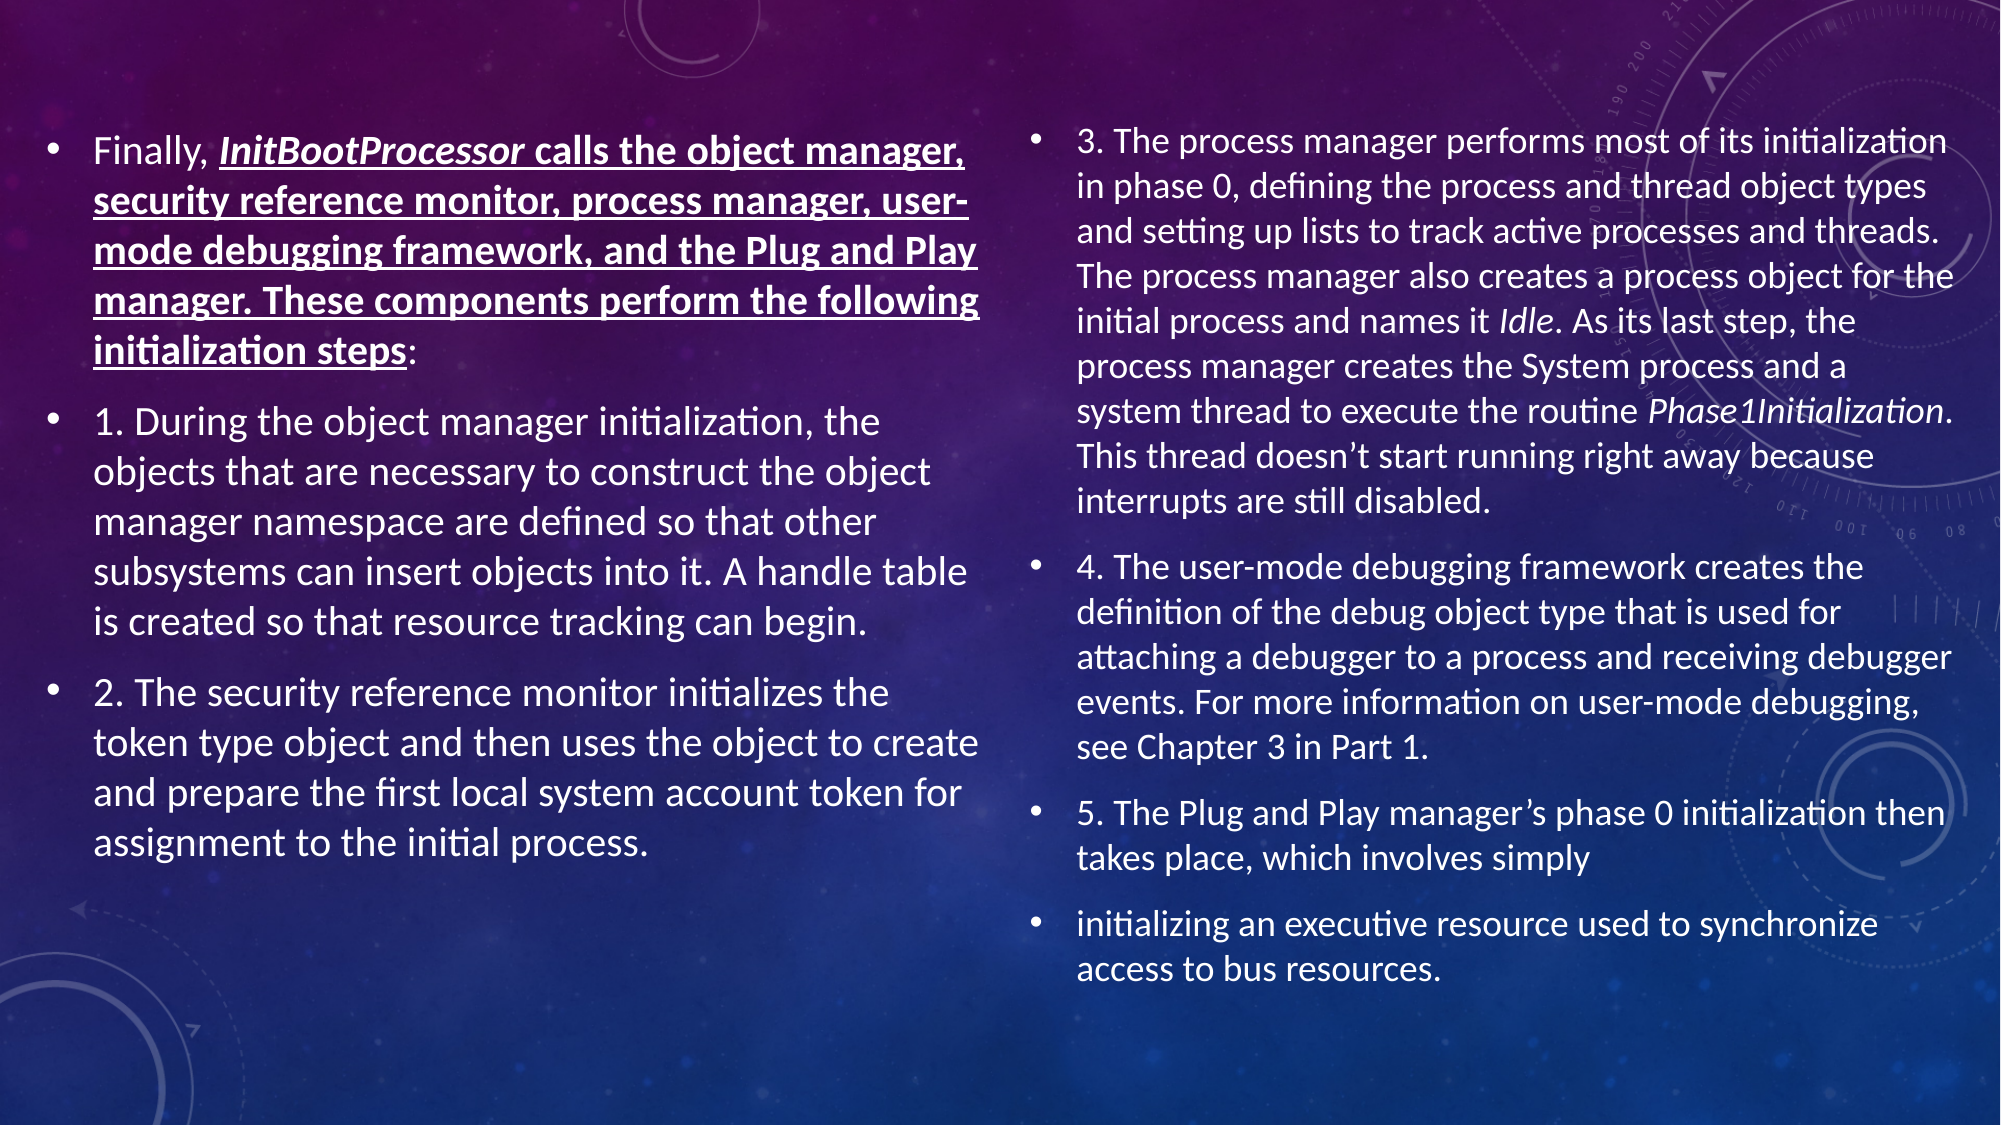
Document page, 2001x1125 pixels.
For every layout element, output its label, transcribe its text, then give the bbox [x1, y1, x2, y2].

list Finally, InitBootProcessor calls the object manager, security reference monitor, process manager, user-mode debugging framework, and the Plug and Play manager. These components perform the following initialization steps: 1. During the object manager initialization, the objects that are necessary to construct the object manager namespace are defined so that other subsystems can insert objects into it. A handle table is created so that resource tracking can begin. 2. The security reference monitor initializes the token type object and then uses the object to create and prepare the first local system account token for assignment to the initial process. [31, 54, 996, 934]
picture [0, 0, 2001, 1125]
list 3. The process manager performs most of its initialization in phase 0, defining the process and thread object types and setting up lists to track active processes and threads. The process manager also creates a process object for the initial process and names it Idle. As its last step, the process manager creates the System process and a system thread to execute the routine Phase1Initialization. This thread doesn’t start running right away because interrupts are still disabled. 4. The user-mode debugging framework creates the definition of the debug object type that is used for attaching a debugger to a process and receiving debugger events. For more information on user-mode debugging, see Chapter 3 in Part 1. 5. The Plug and Play manager’s phase 0 initialization then takes place, which involves simply initializing an executive resource used to synchronize access to bus resources. [1014, 102, 1973, 1069]
